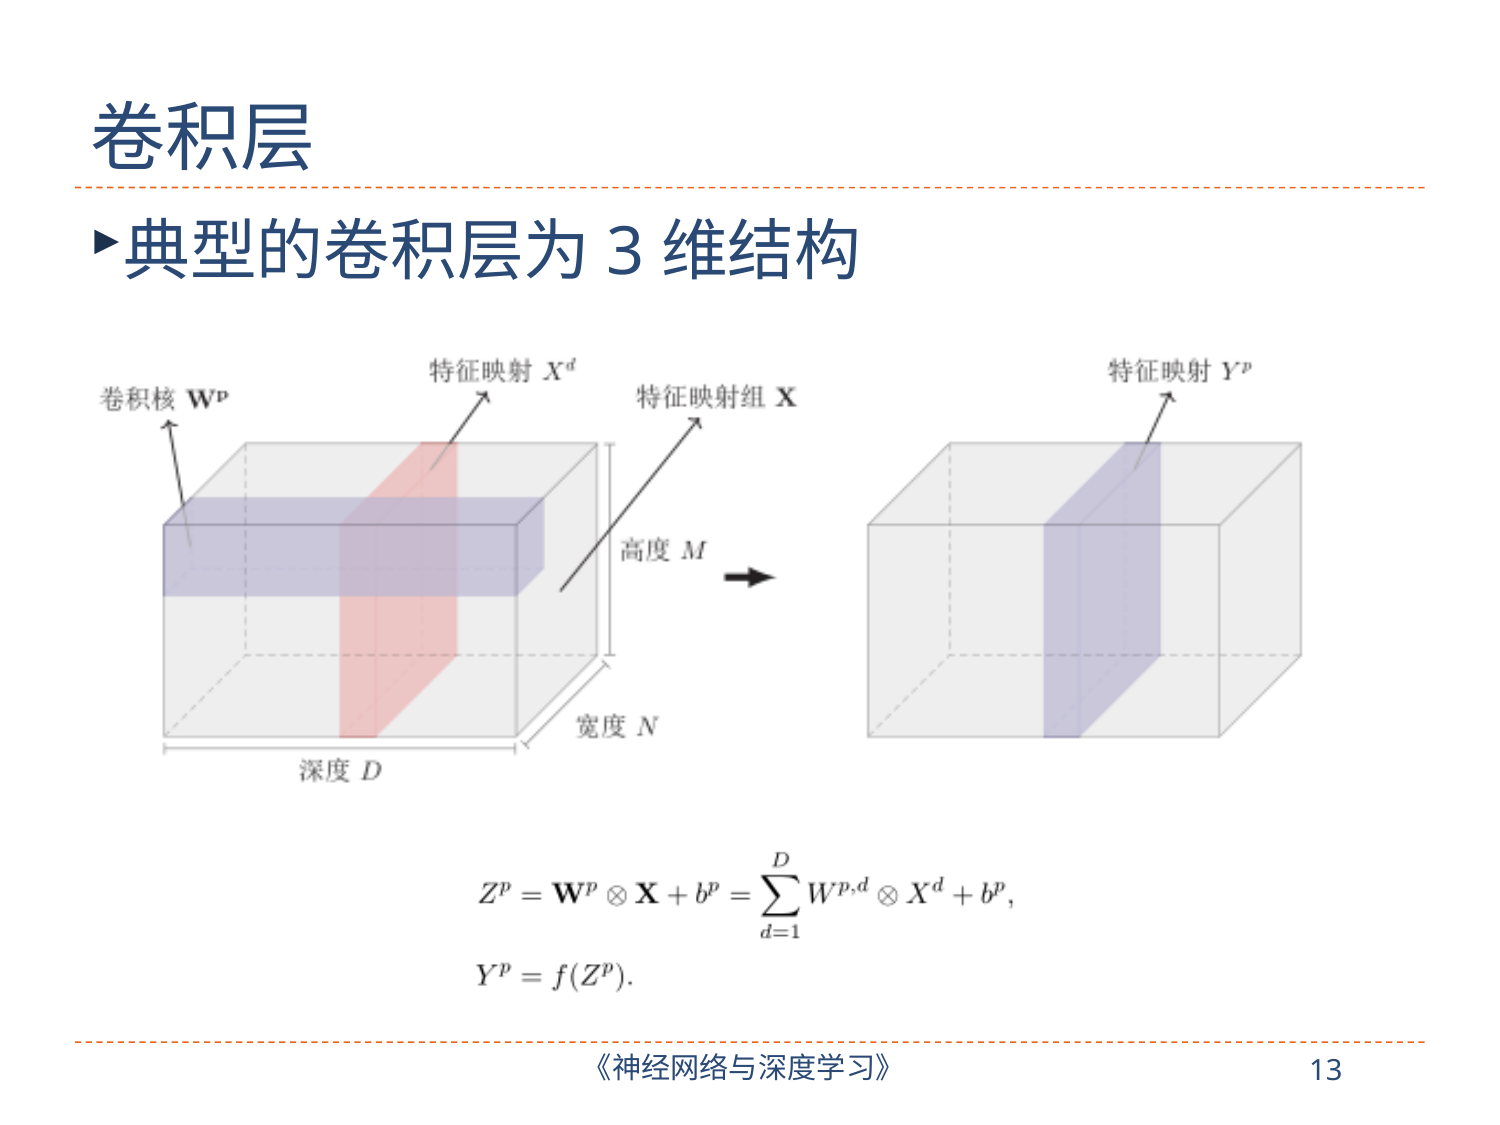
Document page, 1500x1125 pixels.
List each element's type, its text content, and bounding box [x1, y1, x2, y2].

picture [468, 849, 1032, 1007]
list 典型的卷积层为3维结构 [75, 200, 1425, 1010]
picture [74, 312, 1360, 816]
title 卷积层 [75, 24, 1425, 188]
